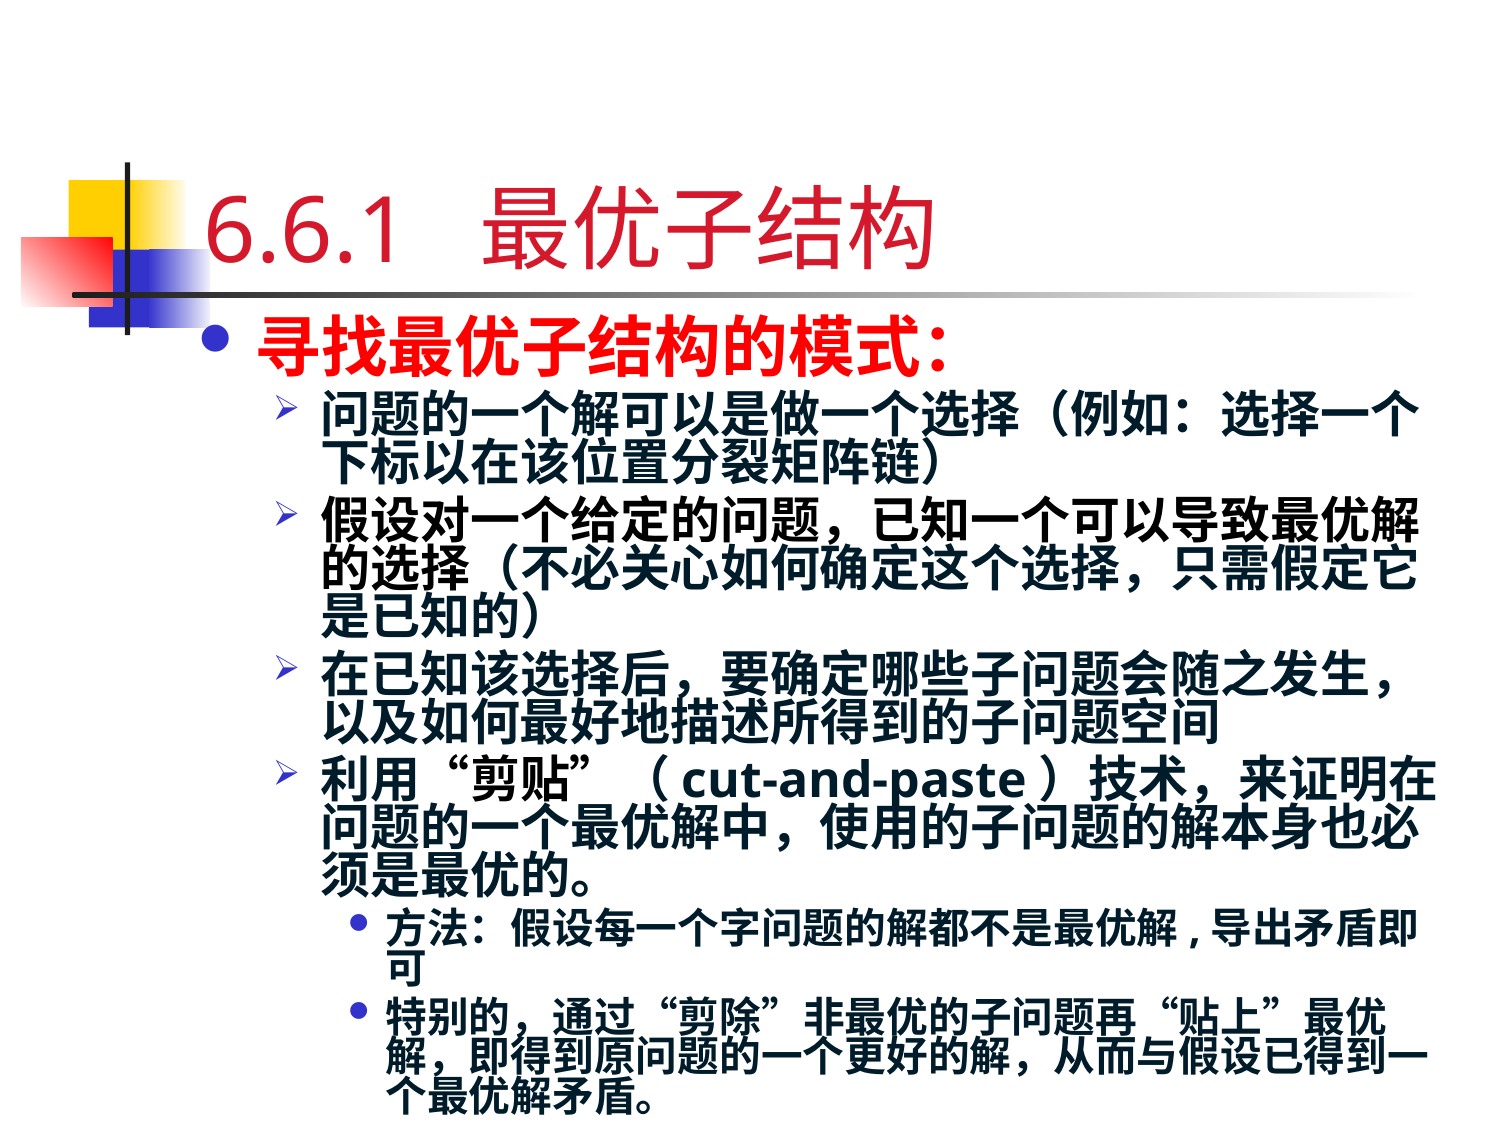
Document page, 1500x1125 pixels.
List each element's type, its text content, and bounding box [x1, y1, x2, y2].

list 寻找最优子结构的模式： 问题的一个解可以是做一个选择（例如：选择一个下标以在该位置分裂矩阵链） 假设对一个给定的问题，已知一个可以导致最优解的选择（不必关心如何确定这个选择，只需假定它是已知的） 在已知该选择后，要确定哪些子问题会随之发生，以及如何最好地描述所得到的子问题空间 利用“剪贴”（cut-and-paste）技术，来证明在问题的一个最优解中，使用的子问题的解本身也必须是最优的。 方法：假设每一个字问题的解都不是最优解,导出矛盾即可 特别的，通过“剪除”非最优的子问题再“贴上”最优解，即得到原问题的一个更好的解，从而与假设已得到一个最优解矛盾。 [183, 312, 1458, 1125]
title 6.6.1 最优子结构 [188, 101, 1468, 289]
